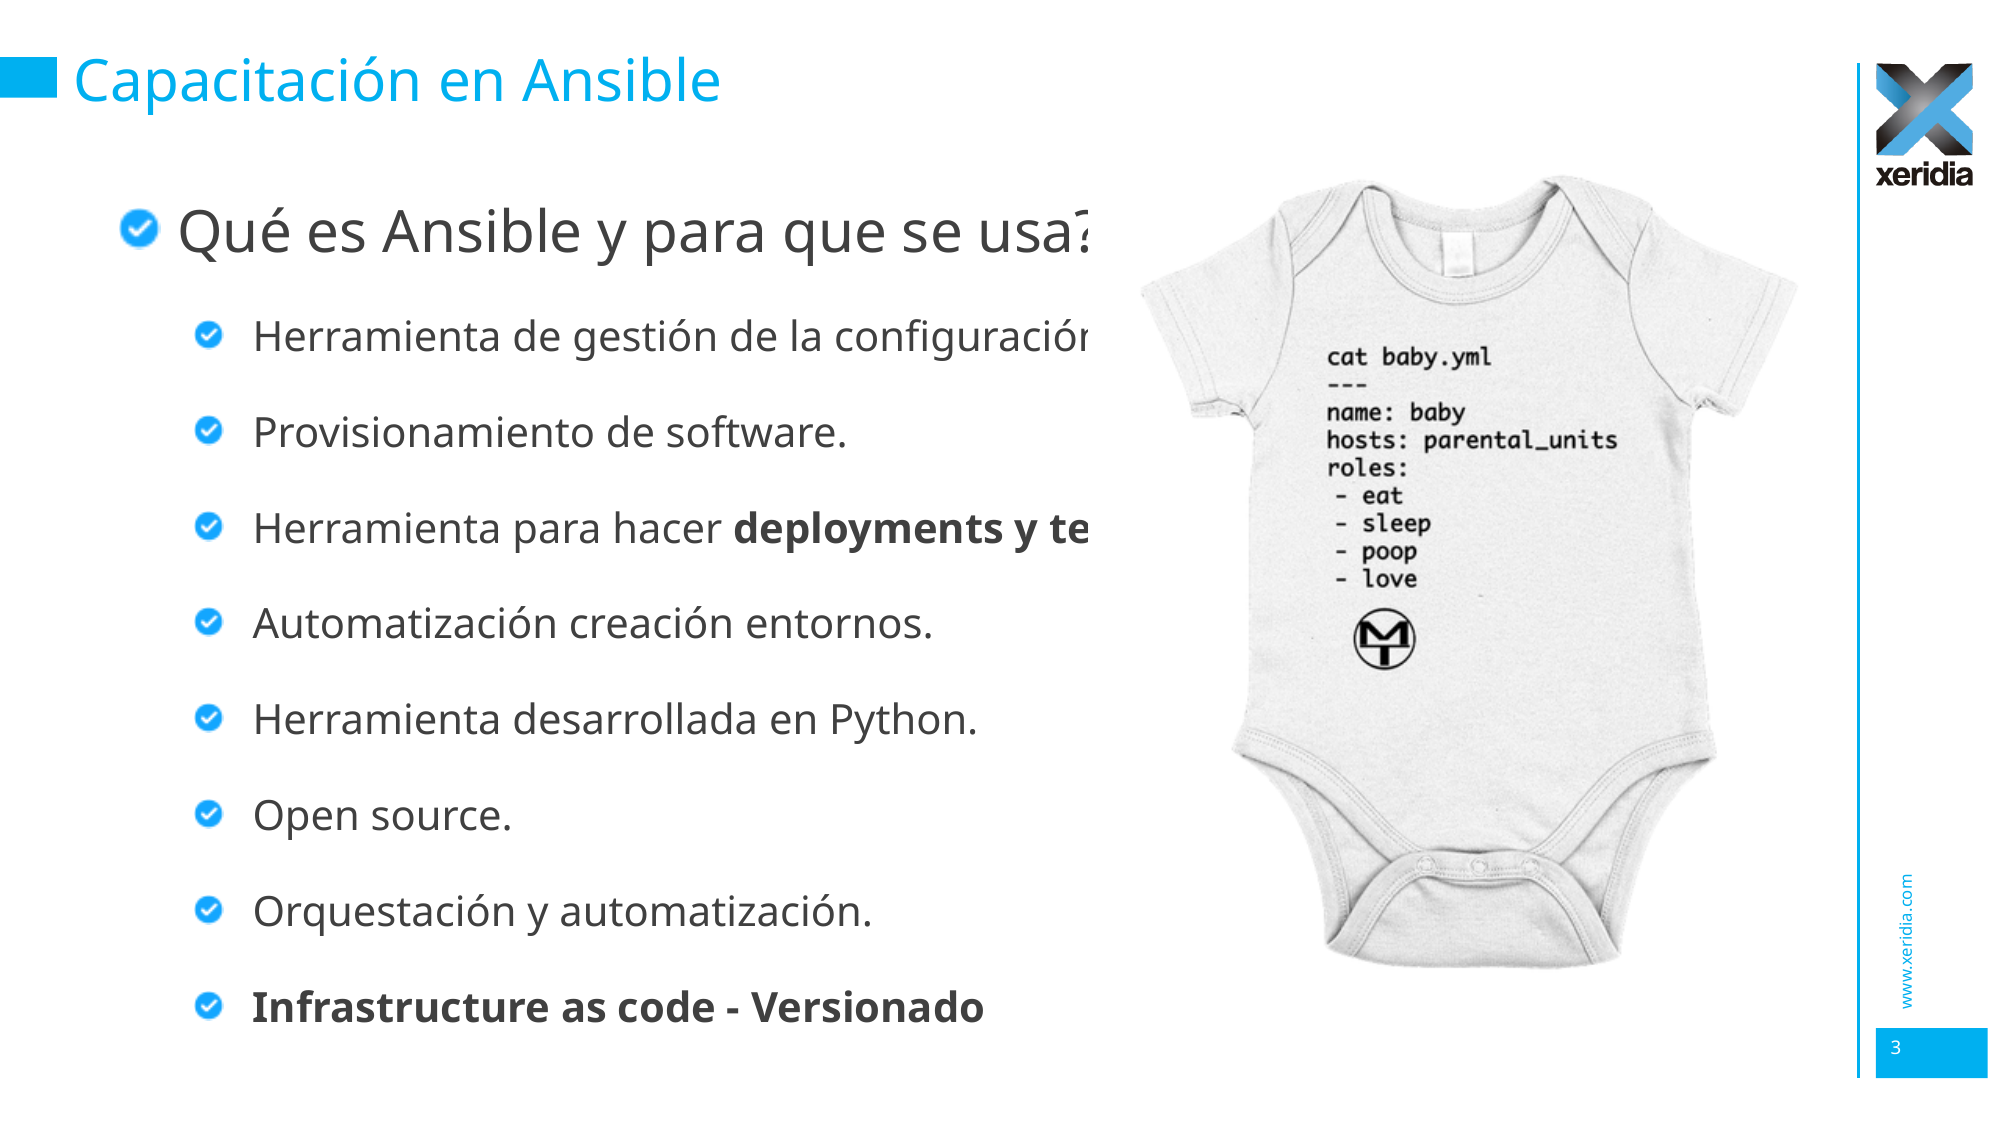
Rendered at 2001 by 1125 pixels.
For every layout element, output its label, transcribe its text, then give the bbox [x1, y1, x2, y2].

picture [194, 799, 224, 829]
picture [194, 703, 224, 733]
title Capacitación en Ansible [59, 58, 1839, 202]
picture [194, 320, 224, 350]
picture [194, 415, 224, 446]
picture [1875, 63, 1973, 186]
picture [194, 895, 224, 925]
picture [194, 991, 224, 1021]
picture [194, 607, 224, 637]
picture [119, 208, 161, 250]
picture [1088, 156, 1839, 1001]
text_box Qué es Ansible y para que se usa? Herramienta de gestión de la configuración. Provisionamiento de software. Herramienta para hacer deployments y tests. Automatización creación entornos. Herramienta desarrollada en Python. Open source. Orquestación y automatización. Infrastructure as code - Versionado [104, 151, 1794, 957]
picture [194, 511, 224, 542]
